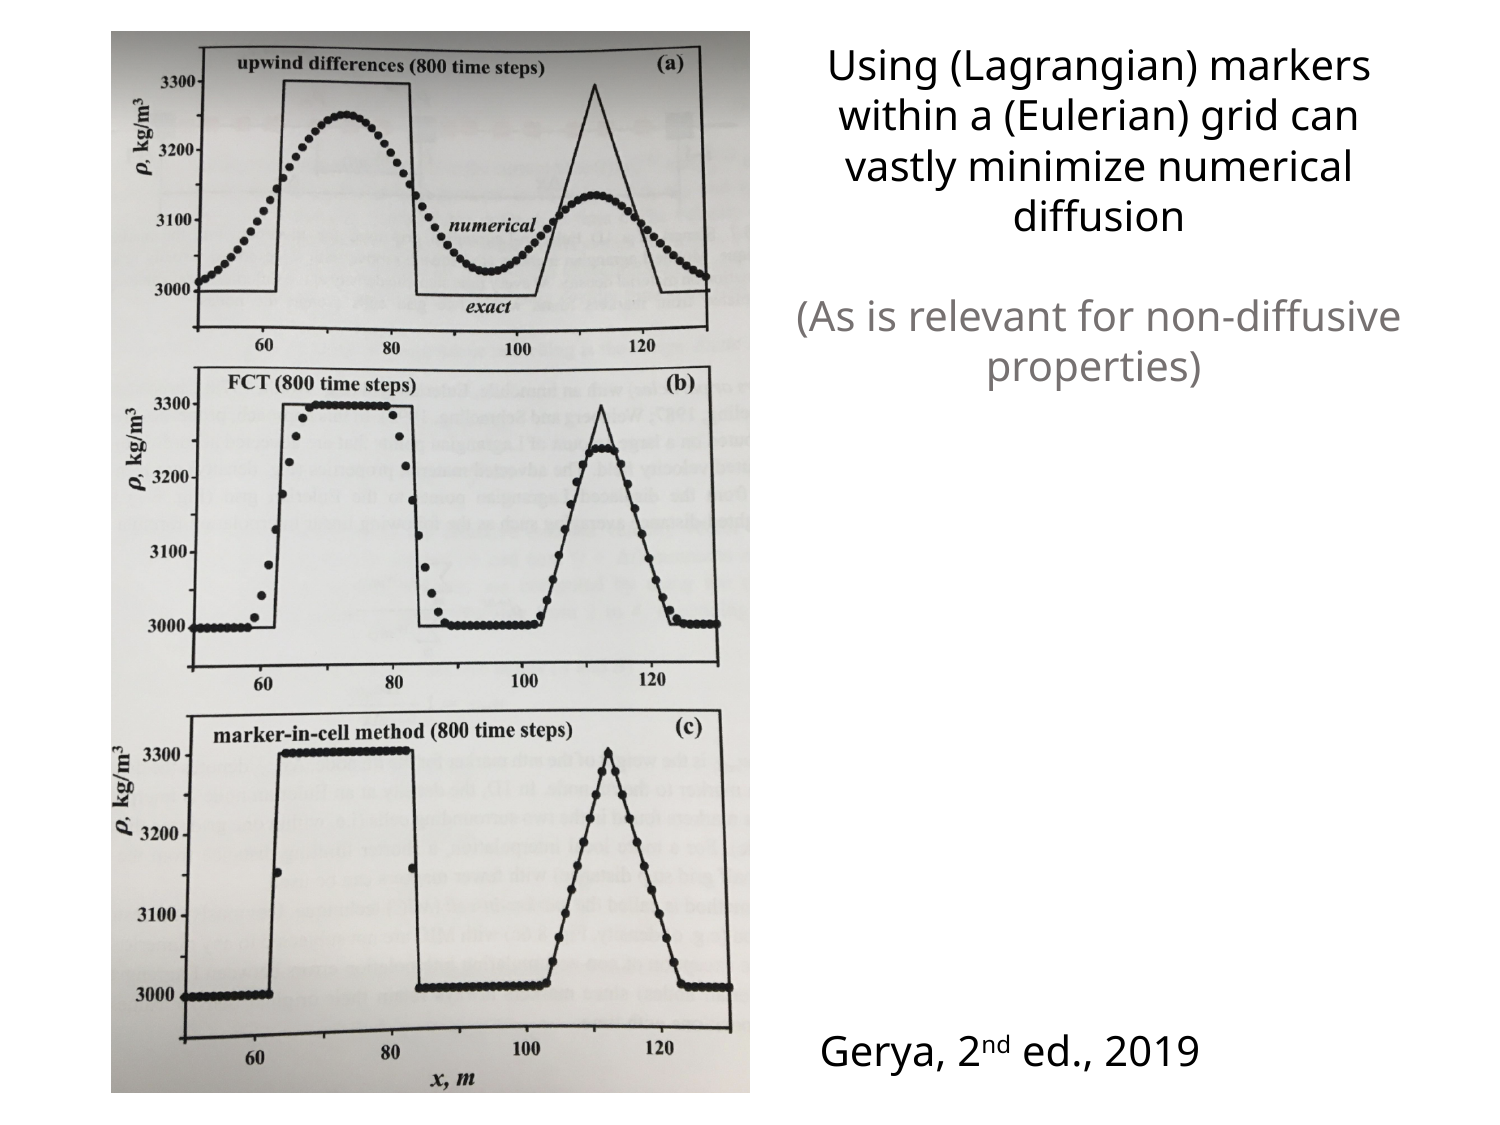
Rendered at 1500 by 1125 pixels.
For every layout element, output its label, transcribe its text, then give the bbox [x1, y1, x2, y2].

picture [111, 31, 750, 1094]
text_box Gerya, 2nd ed., 2019 [750, 1017, 1330, 1083]
text_box Using (Lagrangian) markers within a (Eulerian) grid can vastly minimize numerical diffusion (As is relevant for non-diffusive properties) [780, 31, 1419, 397]
